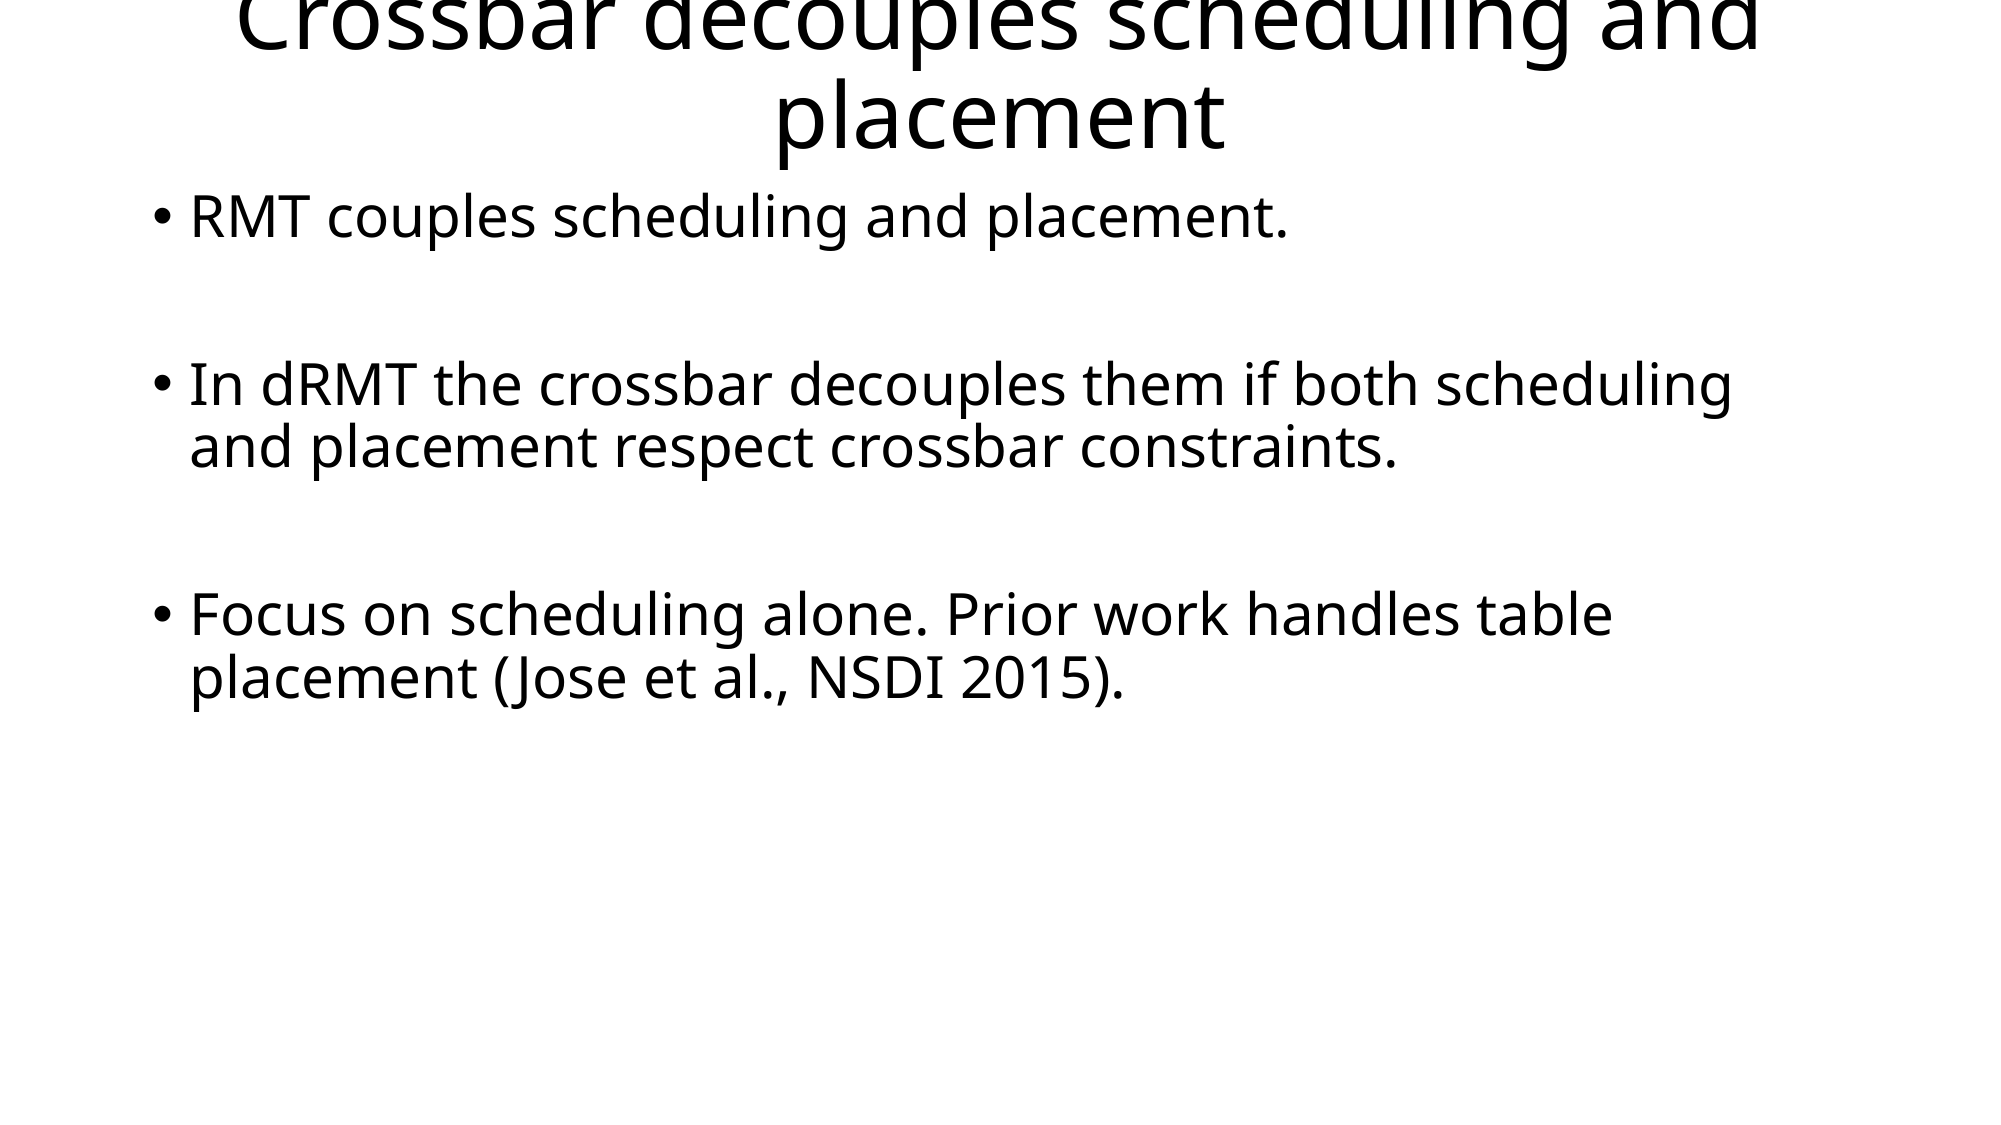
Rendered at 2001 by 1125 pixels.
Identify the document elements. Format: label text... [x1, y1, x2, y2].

title Crossbar decouples scheduling and placement [80, 0, 1919, 179]
list RMT couples scheduling and placement. In dRMT the crossbar decouples them if both scheduling and placement respect crossbar constraints. Focus on scheduling alone. Prior work handles table placement (Jose et al., NSDI 2015). [137, 179, 1863, 894]
